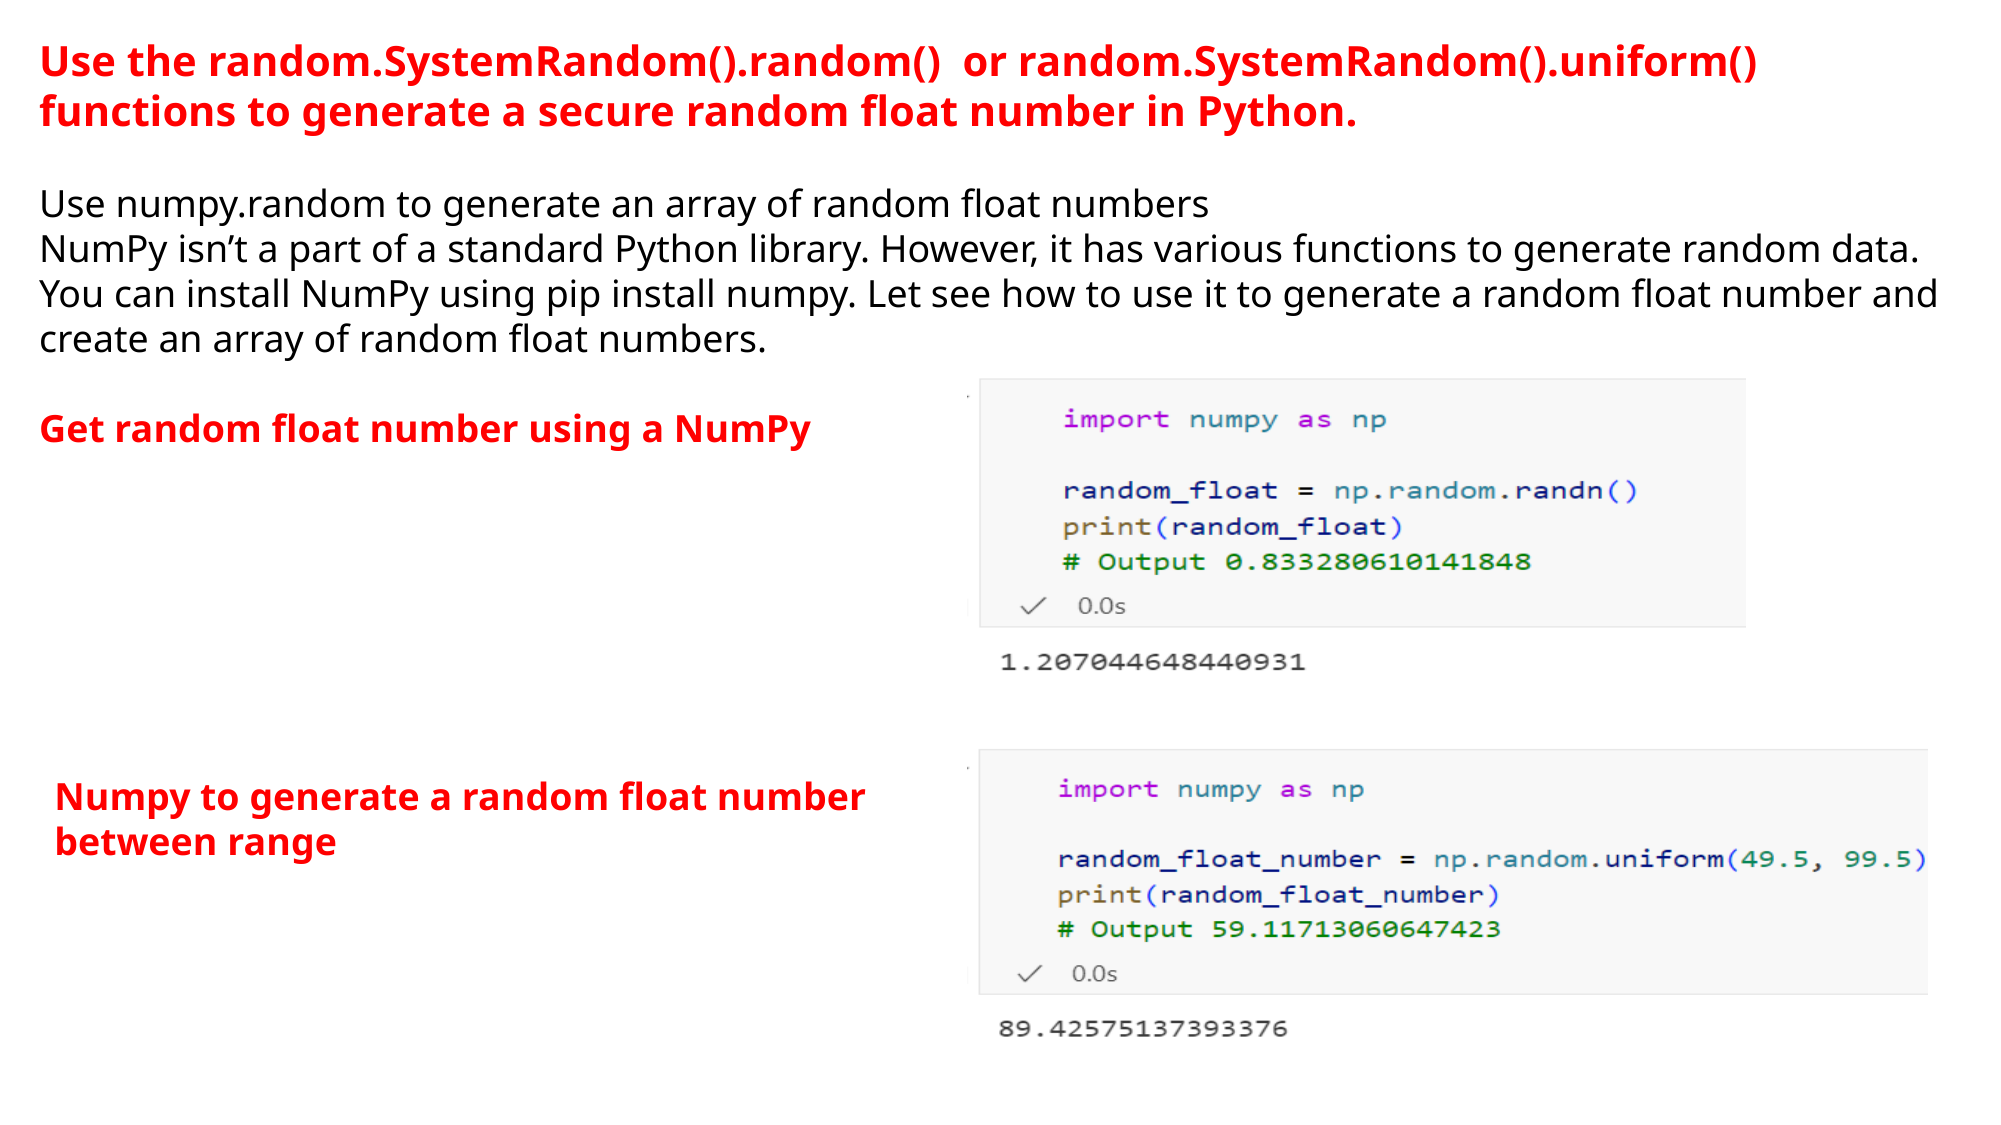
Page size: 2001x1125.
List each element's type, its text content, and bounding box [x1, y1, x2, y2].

text_box Use the random.SystemRandom().random() or random.SystemRandom().uniform() functions to generate a secure random float number in Python. Use numpy.random to generate an array of random float numbers NumPy isn’t a part of a standard Python library. However, it has various functions to generate random data. You can install NumPy using pip install numpy. Let see how to use it to generate a random float number and create an array of random float numbers. Get random float number using a NumPy [24, 27, 1966, 458]
picture [966, 361, 1746, 704]
picture [966, 742, 1929, 1082]
text_box Numpy to generate a random float number between range [39, 765, 966, 871]
